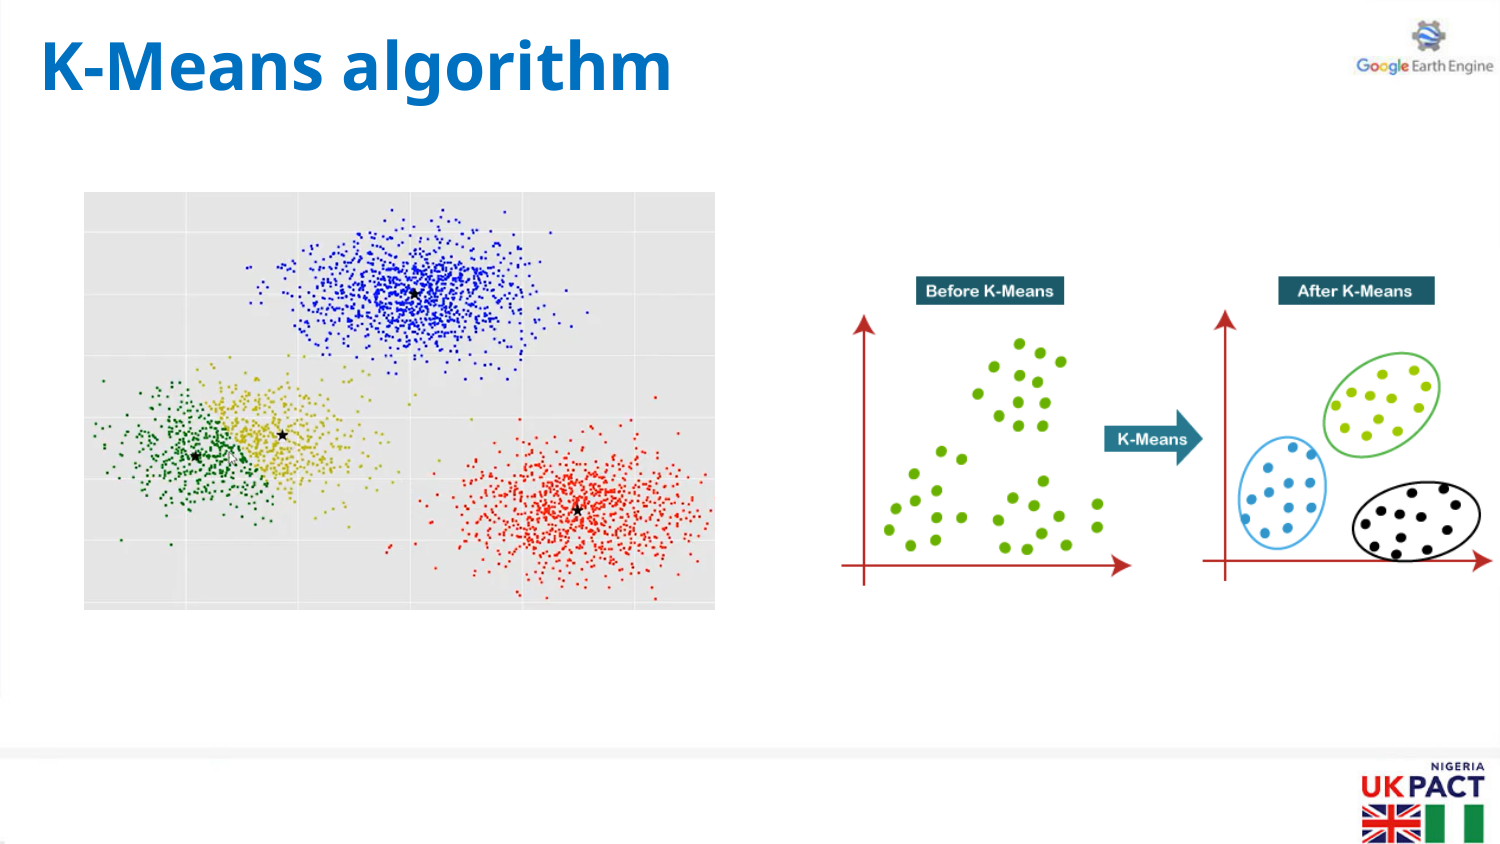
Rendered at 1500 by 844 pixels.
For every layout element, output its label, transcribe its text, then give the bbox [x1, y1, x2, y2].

title K-Means algorithm [24, 17, 1295, 119]
picture [0, 0, 1500, 844]
